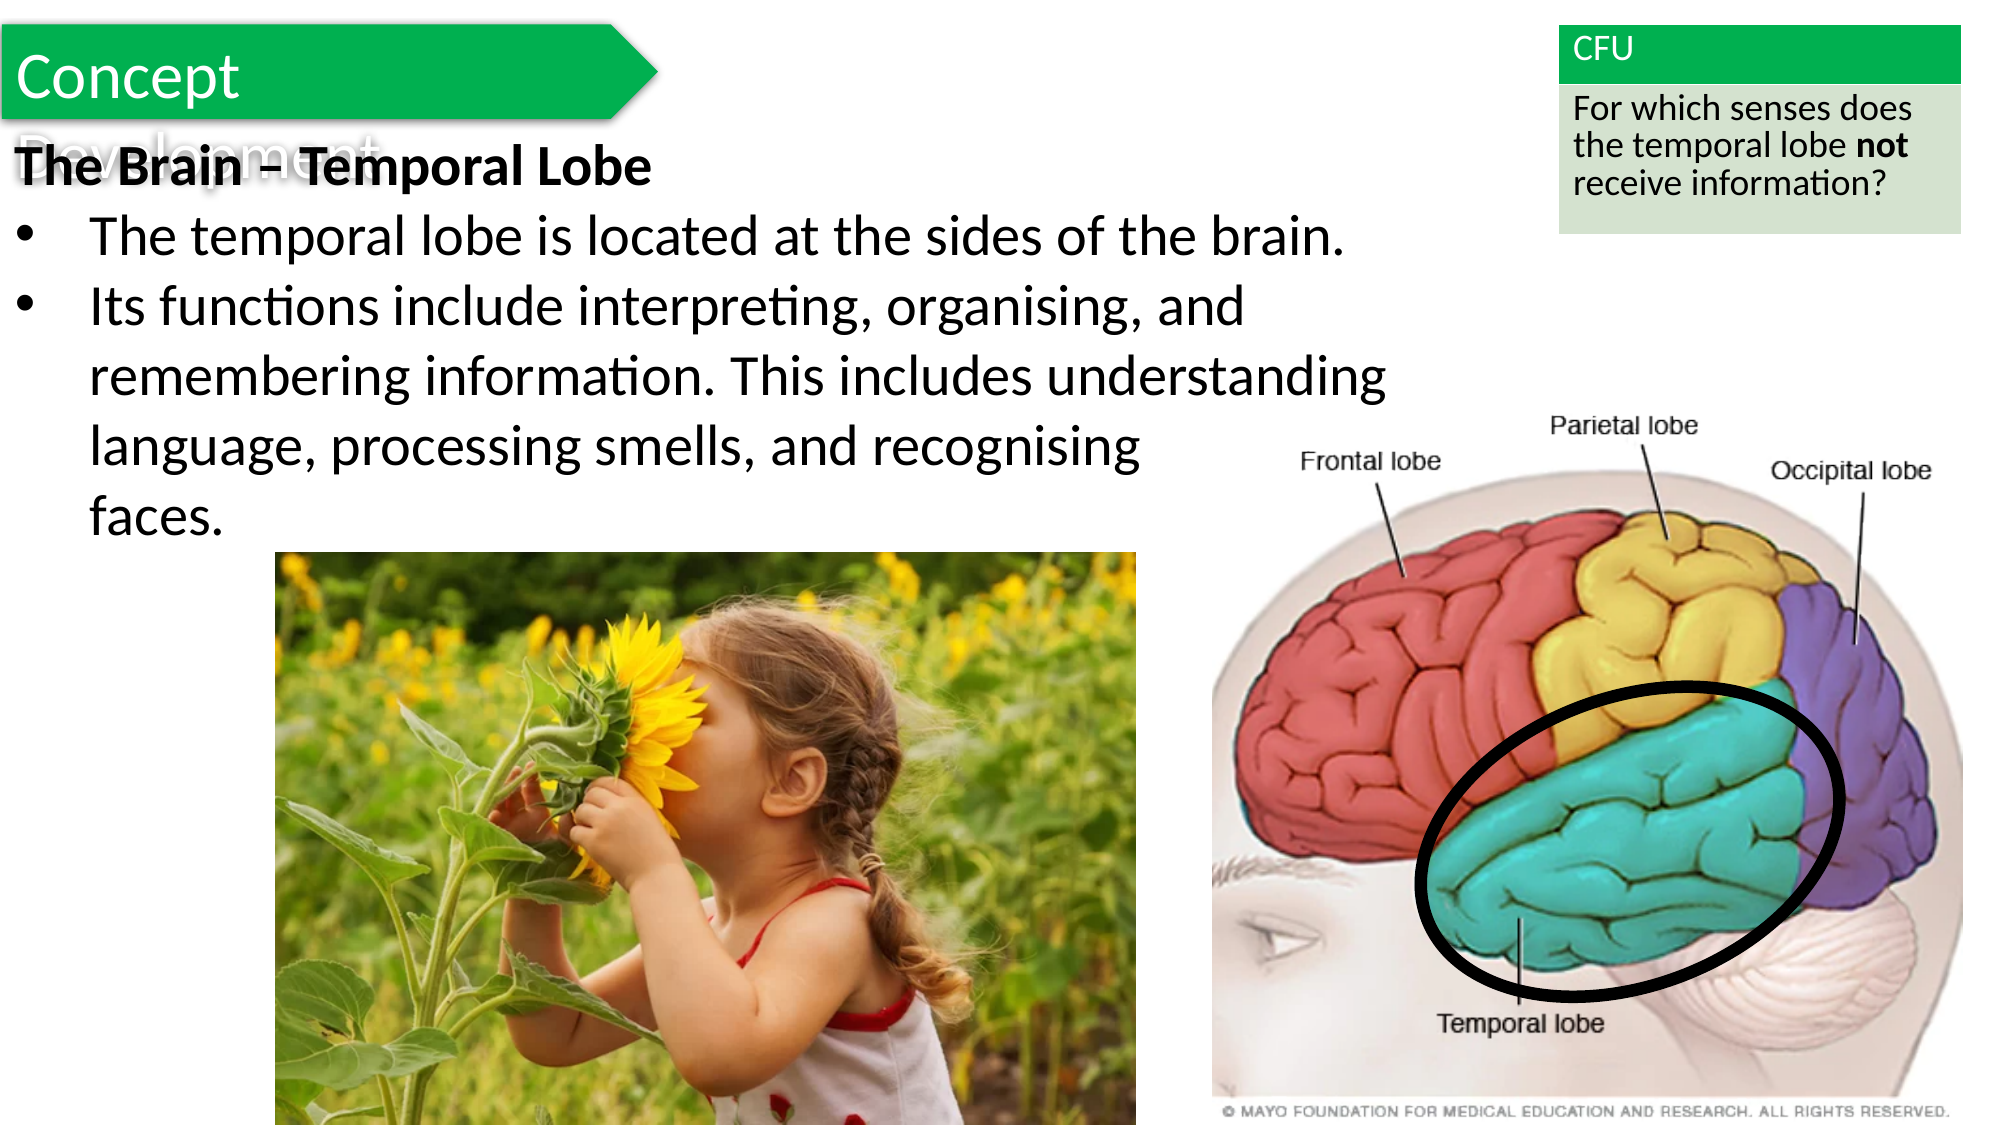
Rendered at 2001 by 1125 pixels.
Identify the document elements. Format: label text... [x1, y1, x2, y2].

picture [274, 552, 1136, 1125]
text_box Concept Development [1, 24, 658, 119]
text_box The Brain – Temporal Lobe The temporal lobe is located at the sides of the brain. Its functions include interpreting, organising, and remembering information. This includes understanding language, processing smells, and recognising faces. [0, 120, 1554, 555]
table_cell For which senses does the temporal lobe not receive information? [1559, 85, 1961, 234]
picture [1212, 375, 1963, 1125]
table_header CFU [1559, 25, 1961, 84]
